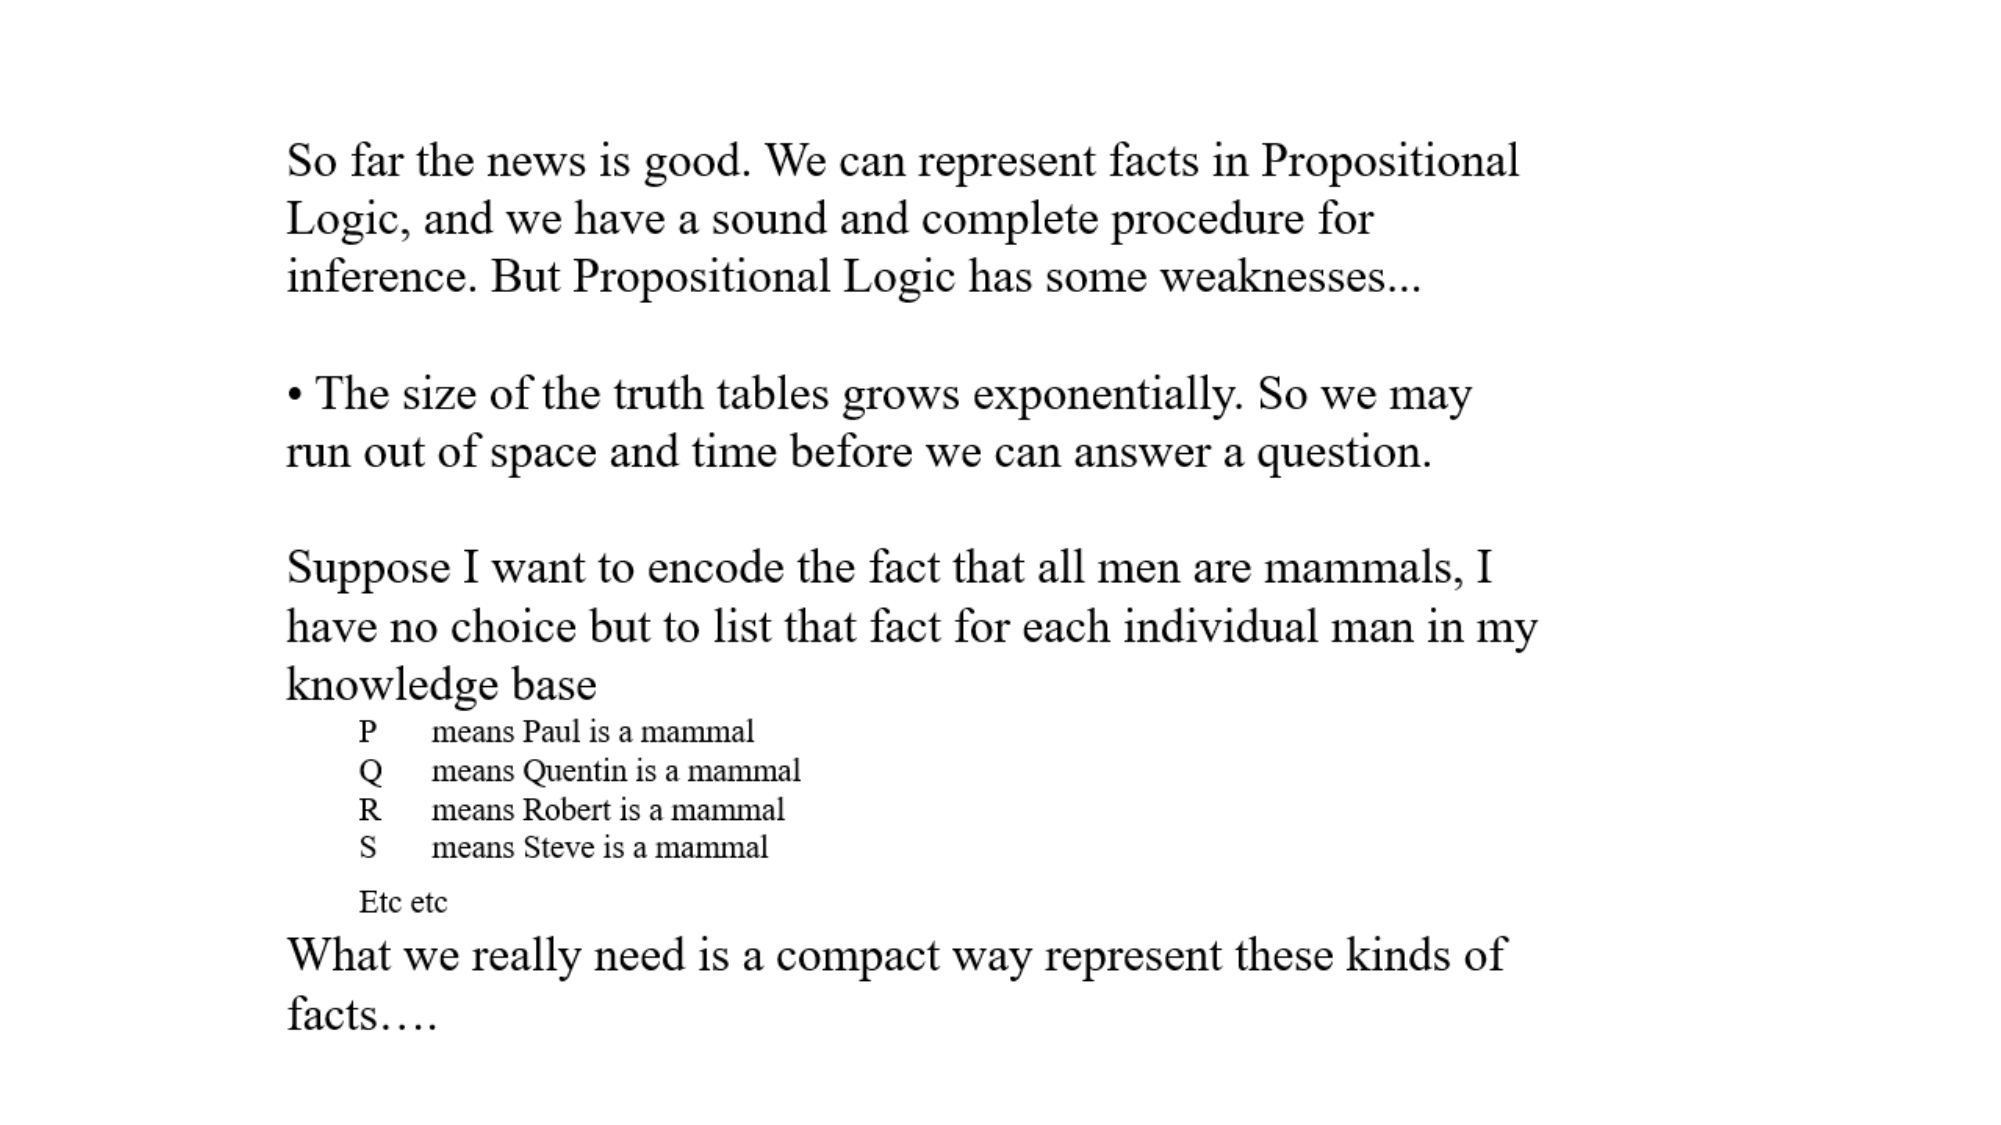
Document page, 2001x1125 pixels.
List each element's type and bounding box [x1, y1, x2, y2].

picture [258, 73, 1541, 1052]
